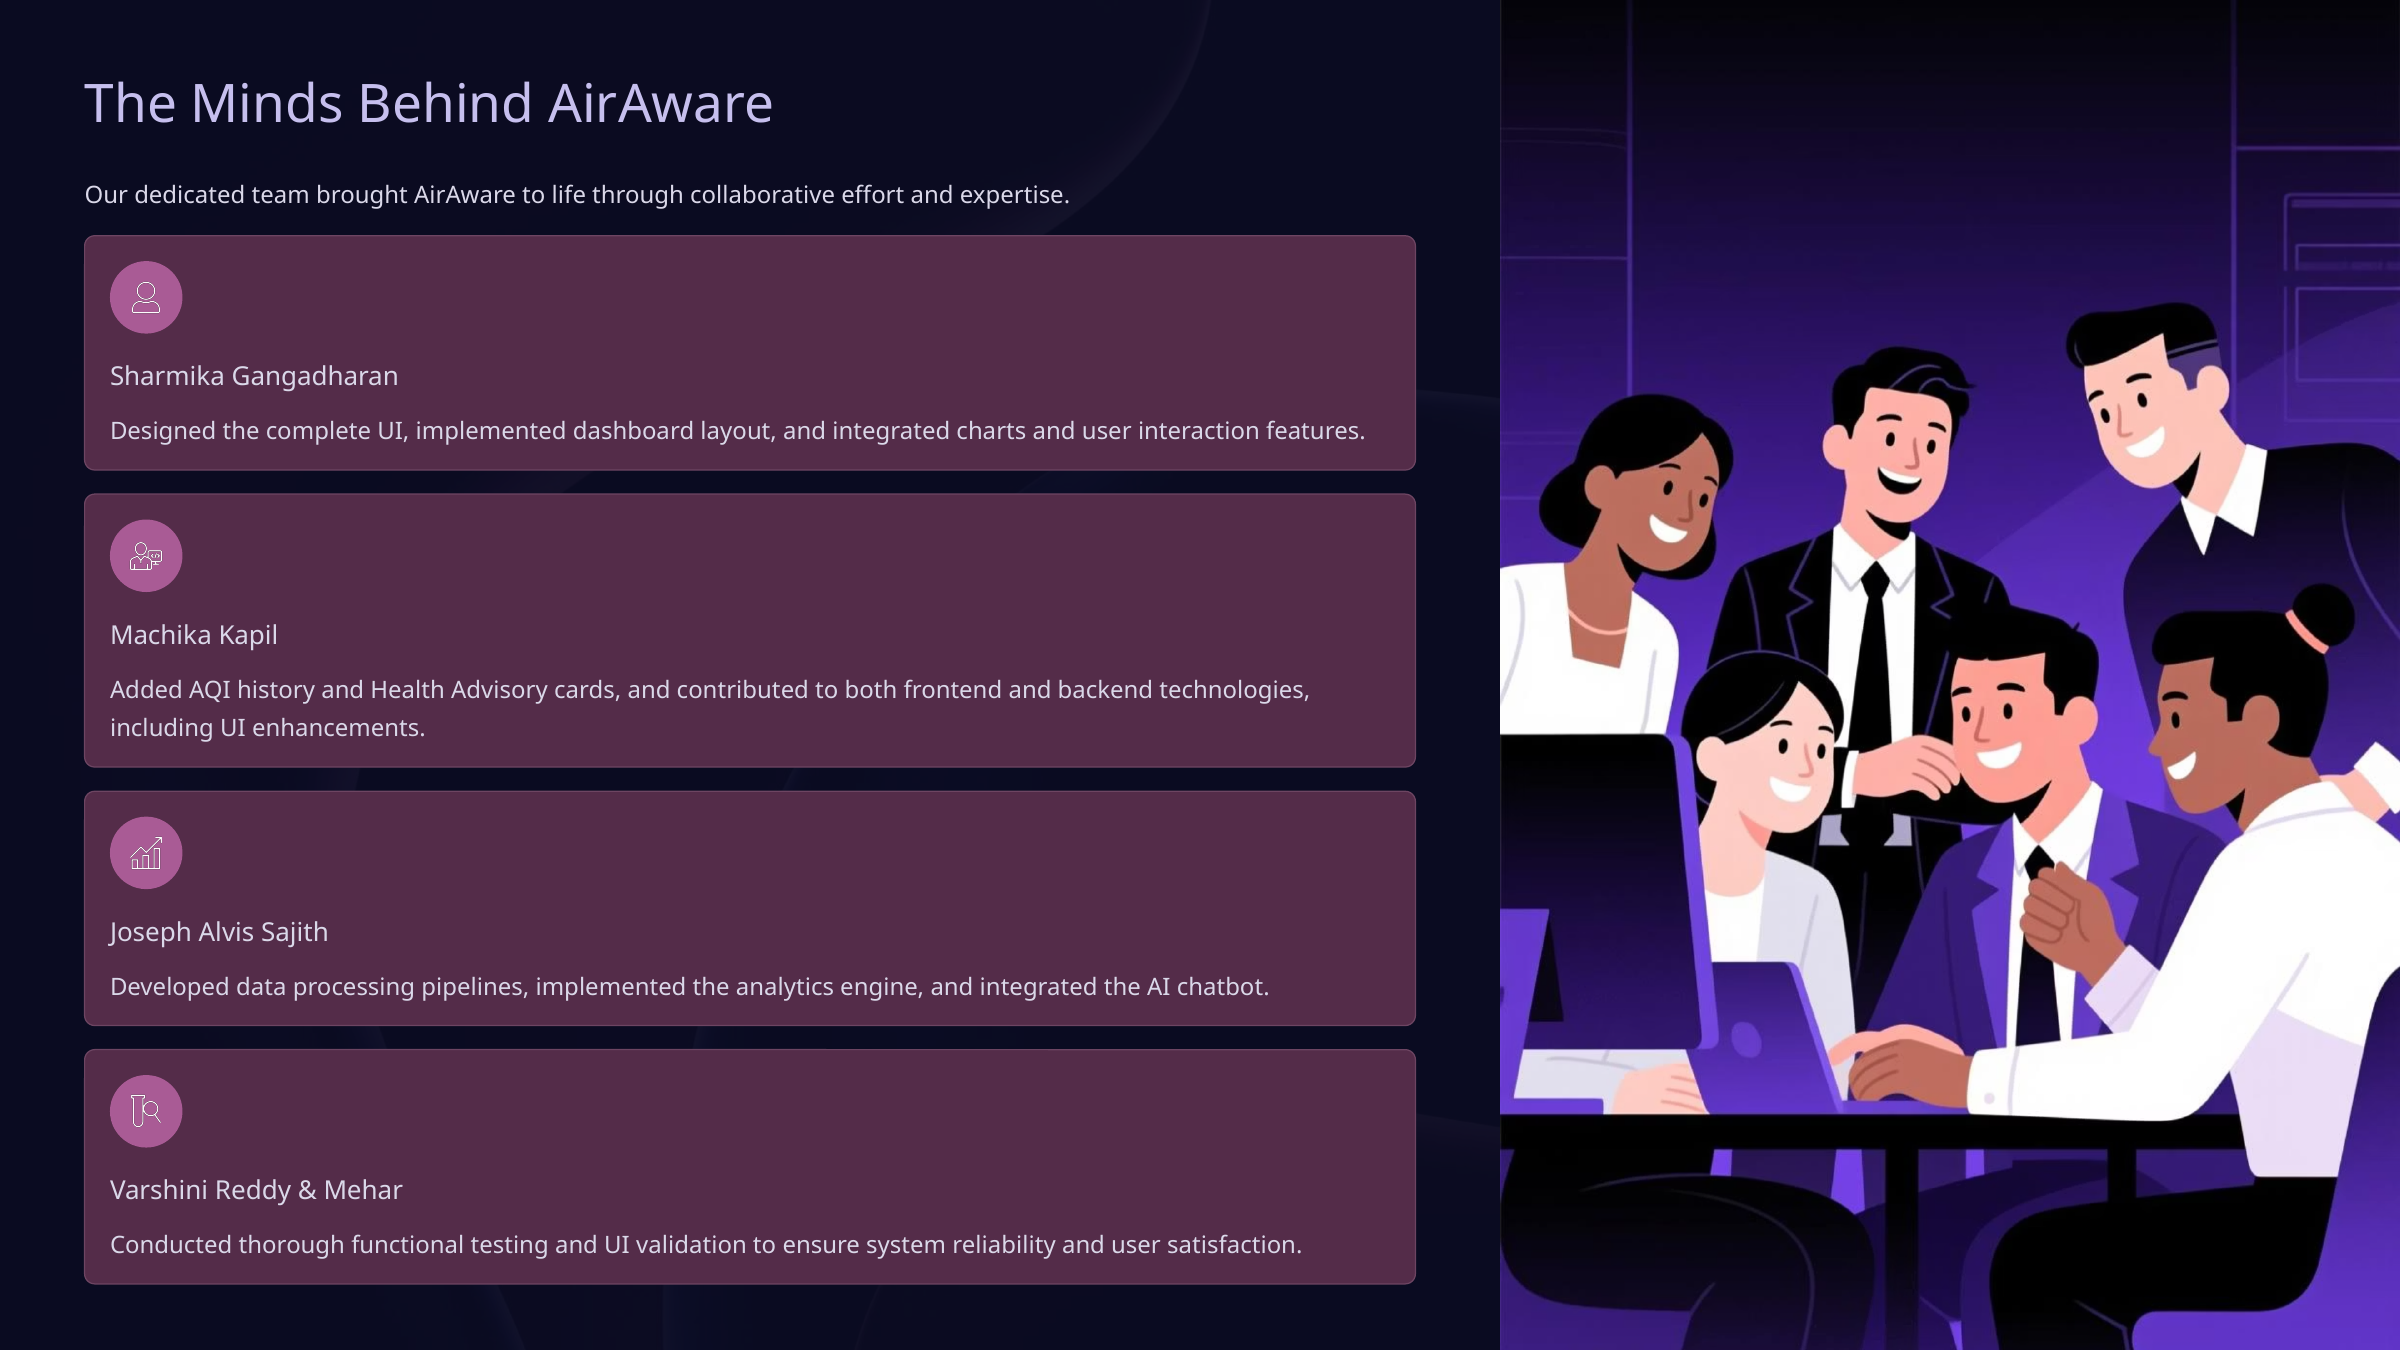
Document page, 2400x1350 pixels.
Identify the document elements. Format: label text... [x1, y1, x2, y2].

text_box Joseph Alvis Sajith [110, 913, 379, 947]
text_box Our dedicated team brought AirAware to life through collaborative effort and expertise. [84, 169, 1416, 209]
text_box Varshini Reddy & Mehar [109, 1171, 428, 1206]
text_box [109, 261, 183, 334]
picture [129, 539, 163, 573]
text_box Machika Kapil [110, 616, 379, 650]
text_box [109, 1075, 183, 1148]
text_box [84, 235, 1416, 471]
picture [129, 836, 163, 870]
text_box Added AQI history and Health Advisory cards, and contributed to both frontend and backend technologies, including UI enhancements. [109, 664, 1390, 742]
text_box [109, 519, 183, 593]
text_box Designed the complete UI, implemented dashboard layout, and integrated charts and user interaction features. [109, 405, 1390, 445]
text_box [109, 816, 183, 890]
picture [1499, 0, 2400, 1350]
text_box The Minds Behind AirAware [84, 66, 813, 134]
picture [129, 1094, 163, 1128]
text_box [84, 1049, 1416, 1284]
text_box [84, 494, 1416, 768]
text_box Sharmika Gangadharan [109, 357, 413, 392]
text_box Conducted thorough functional testing and UI validation to ensure system reliability and user satisfaction. [109, 1219, 1390, 1259]
picture [129, 281, 163, 314]
text_box [84, 791, 1416, 1026]
text_box Developed data processing pipelines, implemented the analytics engine, and integrated the AI chatbot. [109, 961, 1390, 1001]
